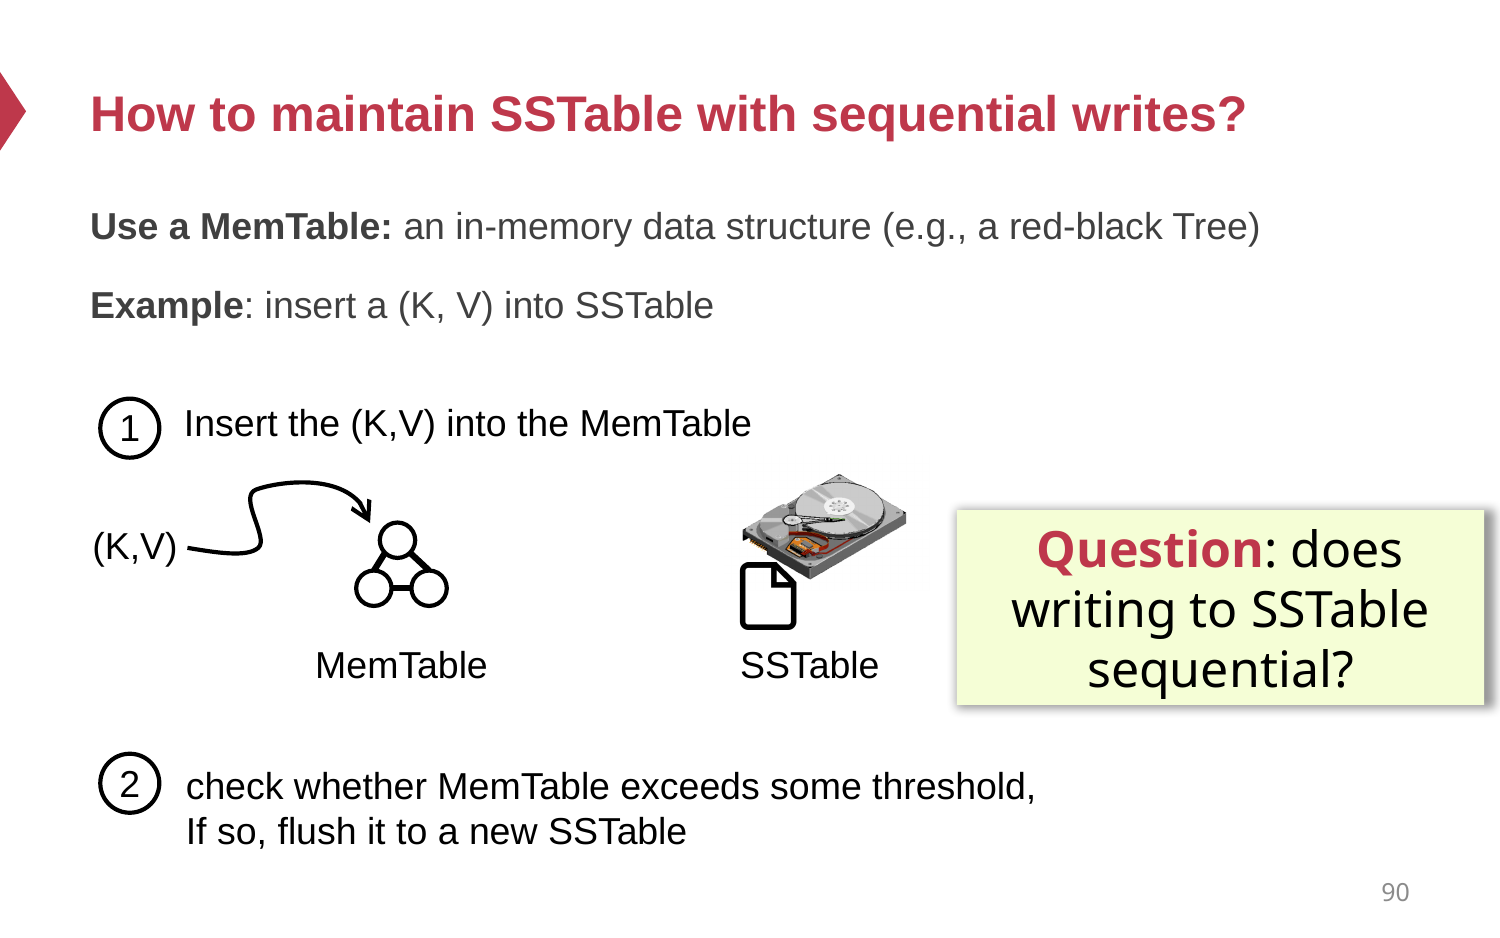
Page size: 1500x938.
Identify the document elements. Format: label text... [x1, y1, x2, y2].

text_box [355, 522, 447, 607]
picture [724, 455, 930, 630]
title How to maintain SSTable with sequential writes? [75, 37, 1425, 185]
text_box [187, 480, 372, 556]
slide_number 90 [1074, 868, 1425, 919]
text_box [100, 751, 160, 813]
text_box MemTable [300, 633, 503, 694]
list Use a MemTable: an in-memory data structure (e.g., a red-black Tree) Example: insert a (K, V) into SSTable [75, 185, 1425, 363]
text_box (K,V) [77, 514, 193, 575]
text_box Insert the (K,V) into the MemTable [169, 392, 778, 452]
text_box SSTable [725, 633, 895, 694]
text_box Question: does writing to SSTable sequential? [956, 510, 1485, 705]
text_box check whether MemTable exceeds some threshold, If so, flush it to a new SSTable [171, 754, 1062, 860]
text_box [100, 396, 160, 458]
